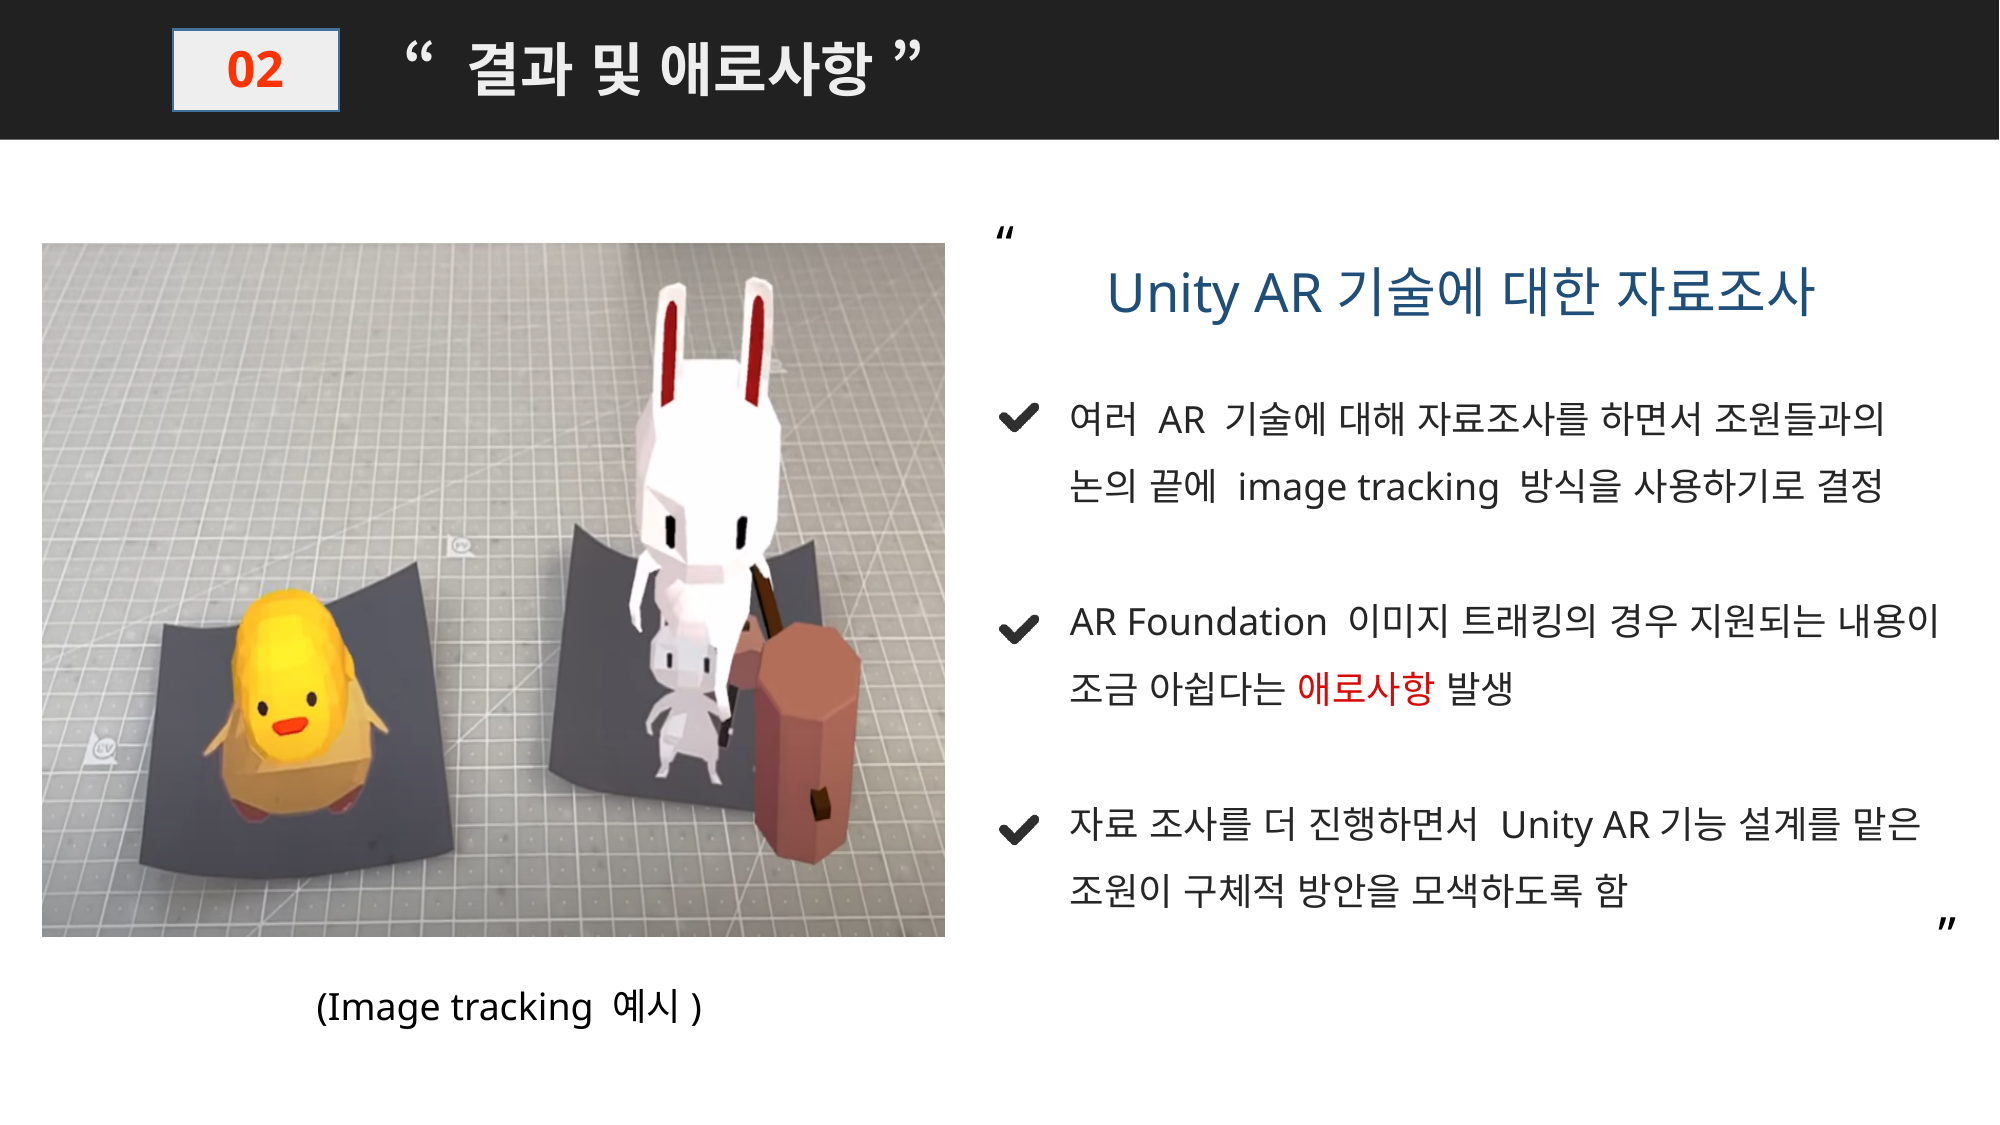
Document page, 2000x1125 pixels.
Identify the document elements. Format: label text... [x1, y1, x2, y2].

text_box Unity AR기술에 대한 자료조사 [965, 218, 1958, 317]
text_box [172, 28, 340, 112]
text_box [0, 0, 1999, 140]
picture [998, 809, 1040, 850]
picture [41, 242, 945, 938]
text_box “ [980, 205, 1148, 292]
text_box “ 결과 및 애로사항 ” [388, 25, 1411, 112]
picture [998, 396, 1040, 437]
text_box ” [1923, 896, 2000, 983]
text_box 여러 AR 기술에 대해 자료조사를 하면서 조원들과의 논의 끝에 image tracking 방식을 사용하기로 결정 AR Foundation 이미지 트래킹의 경우 지원되는 내용이 조금 아쉽다는 애로사항 발생 자료 조사를 더 진행하면서 Unity AR기능 설계를 맡은 조원이 구체적 방안을 모색하도록 함 [1054, 365, 1990, 992]
text_box (Image tracking 예시) [196, 975, 823, 1036]
picture [998, 608, 1040, 650]
